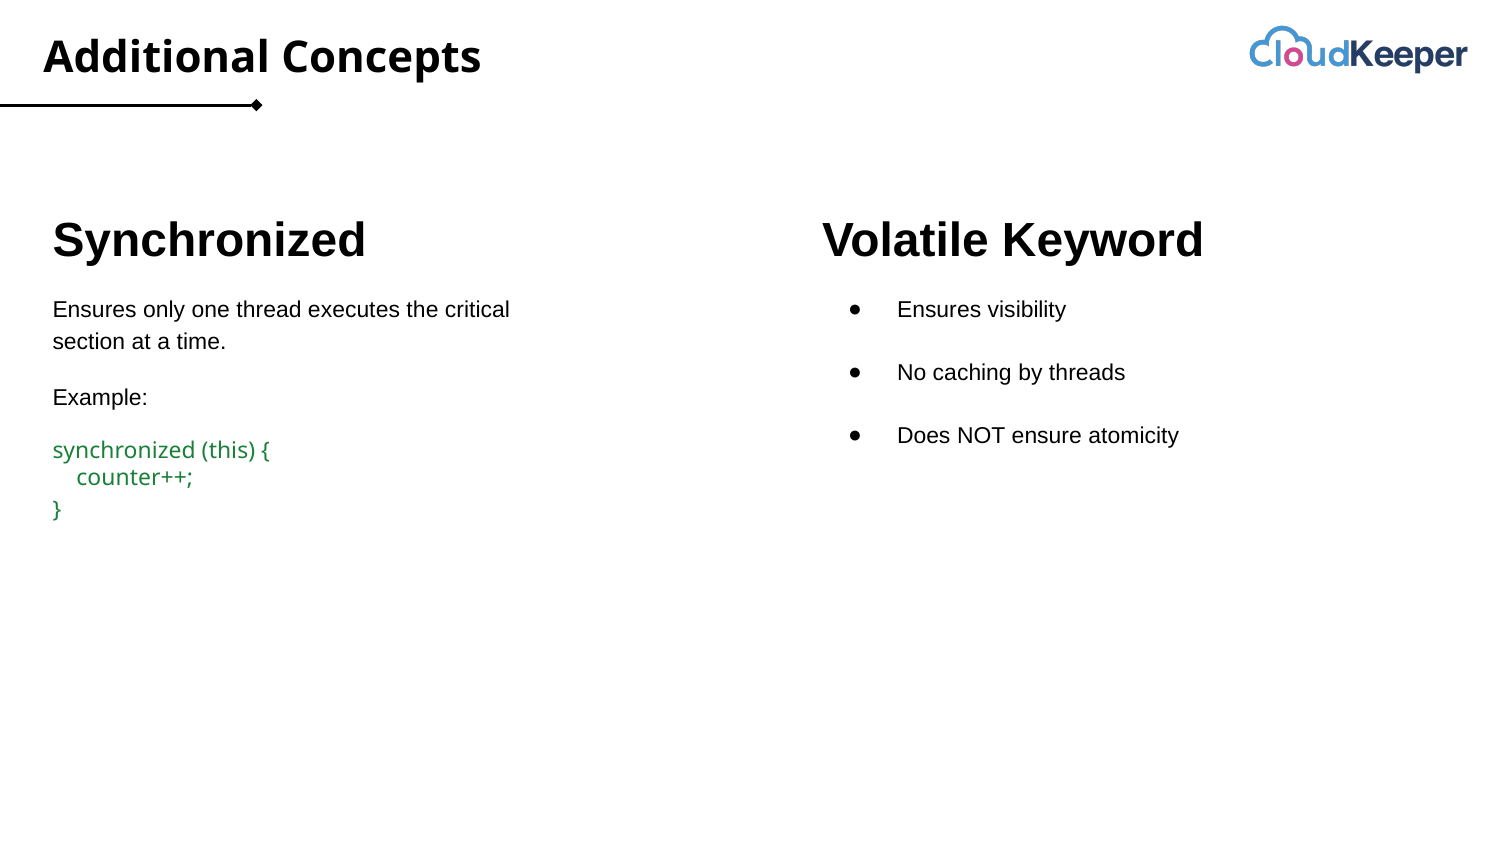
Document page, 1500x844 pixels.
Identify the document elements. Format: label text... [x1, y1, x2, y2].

title Additional Concepts [43, 34, 1169, 93]
text_box Synchronized Ensures only one thread executes the critical section at a time. Example: synchronized (this) { counter++; } [37, 184, 530, 537]
text_box Volatile Keyword Ensures visibility No caching by threads Does NOT ensure atomicity [807, 184, 1300, 495]
picture [1238, 20, 1479, 78]
